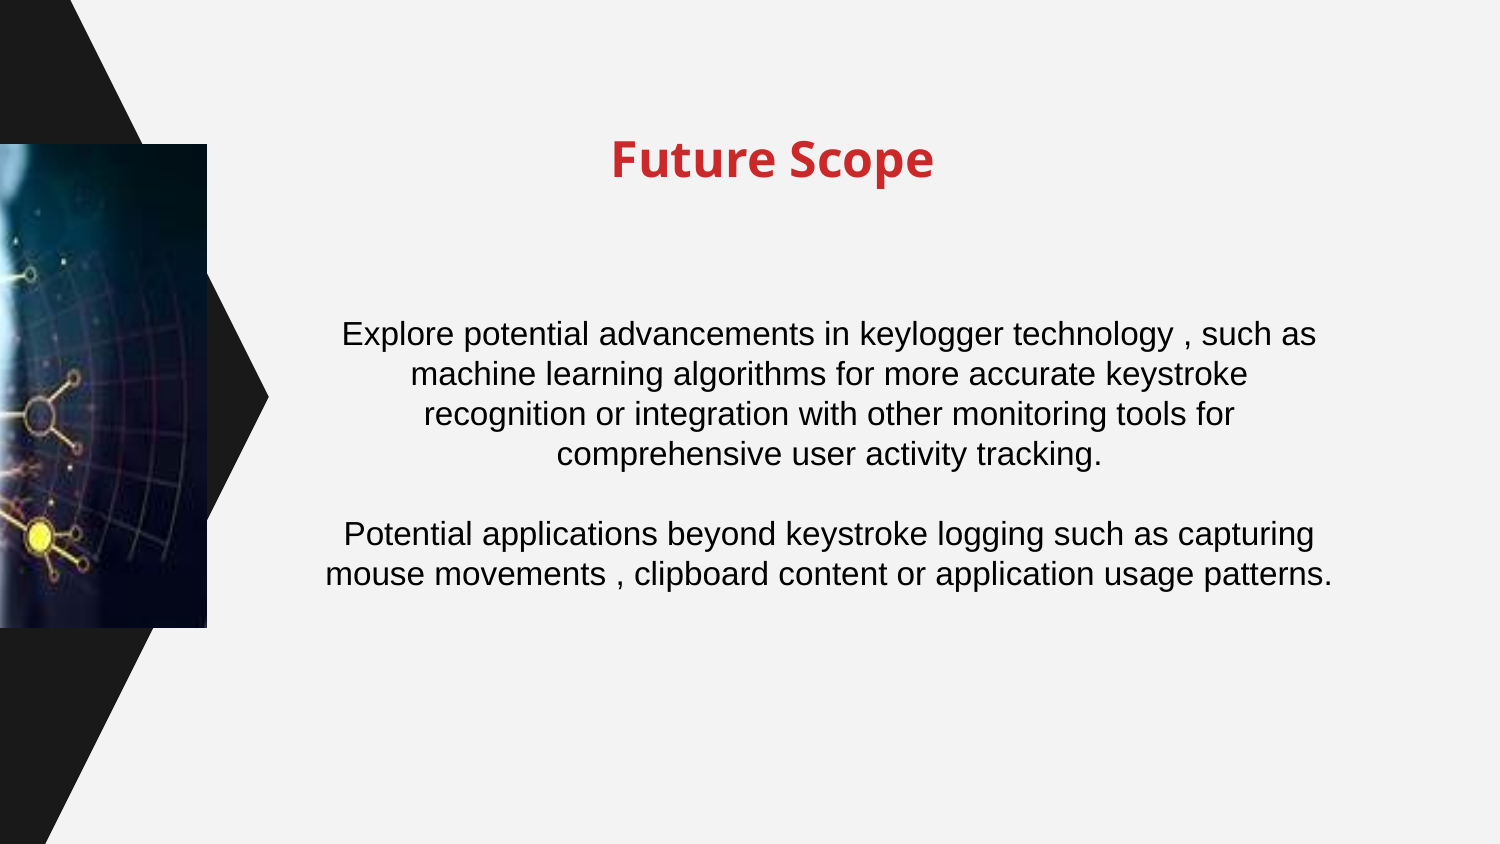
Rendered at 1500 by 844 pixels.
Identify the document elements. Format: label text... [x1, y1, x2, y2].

text_box Future Scope [528, 119, 951, 195]
title Explore potential advancements in keylogger technology , such as machine learning algorithms for more accurate keystroke recognition or integration with other monitoring tools for comprehensive user activity tracking. Potential applications beyond keystroke logging such as capturing mouse movements , clipboard content or application usage patterns. [309, 385, 1351, 519]
picture [0, 144, 207, 628]
